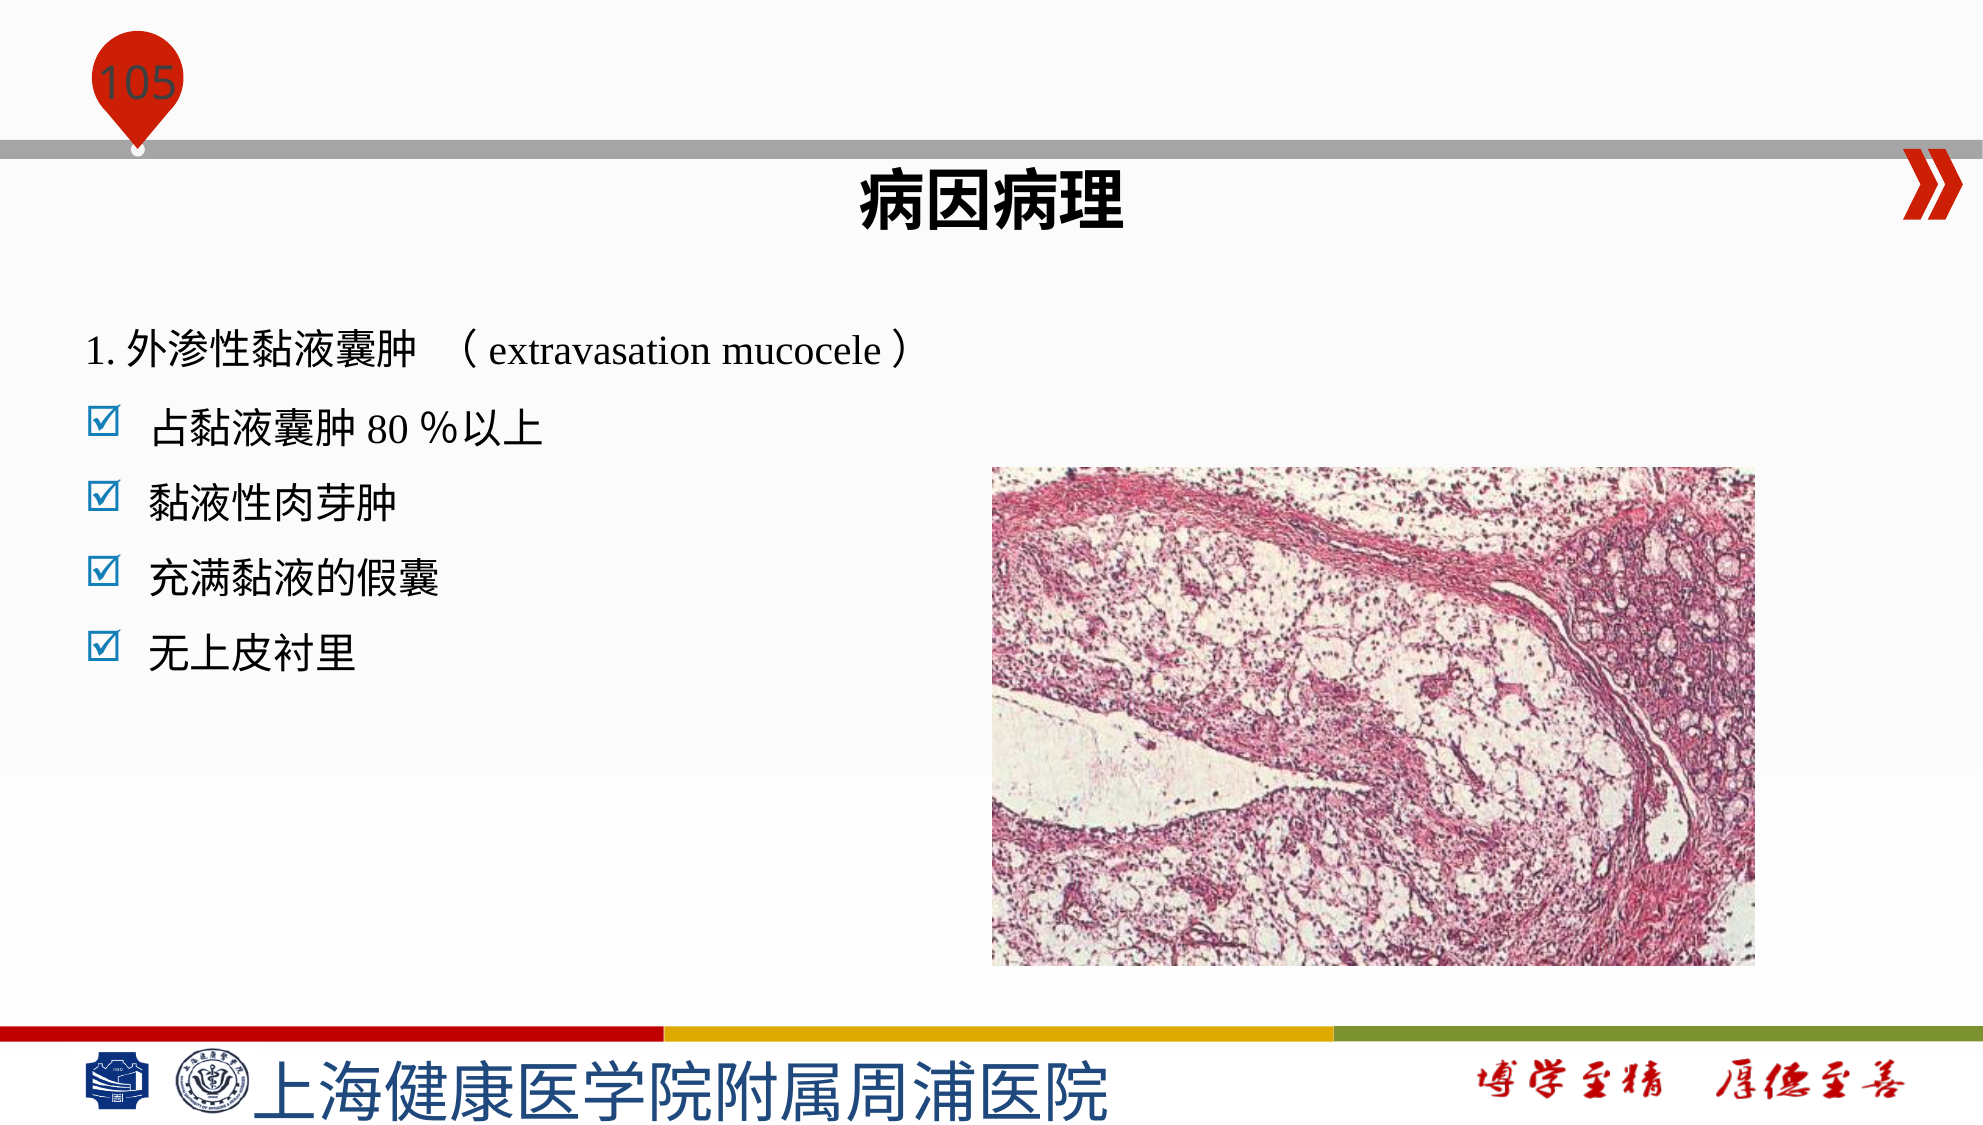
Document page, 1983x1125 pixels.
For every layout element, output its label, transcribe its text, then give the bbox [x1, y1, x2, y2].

text_box 1.外渗性黏液囊肿 （extravasation mucocele） [69, 290, 1299, 381]
picture [1445, 1043, 1939, 1124]
text_box 病因病理 [843, 150, 1141, 246]
text_box [46, 7, 650, 80]
text_box 占黏液囊肿80％以上 黏液性肉芽肿 充满黏液的假囊 无上皮衬里 [70, 369, 1783, 685]
picture [991, 467, 1755, 966]
picture [70, 1042, 258, 1121]
